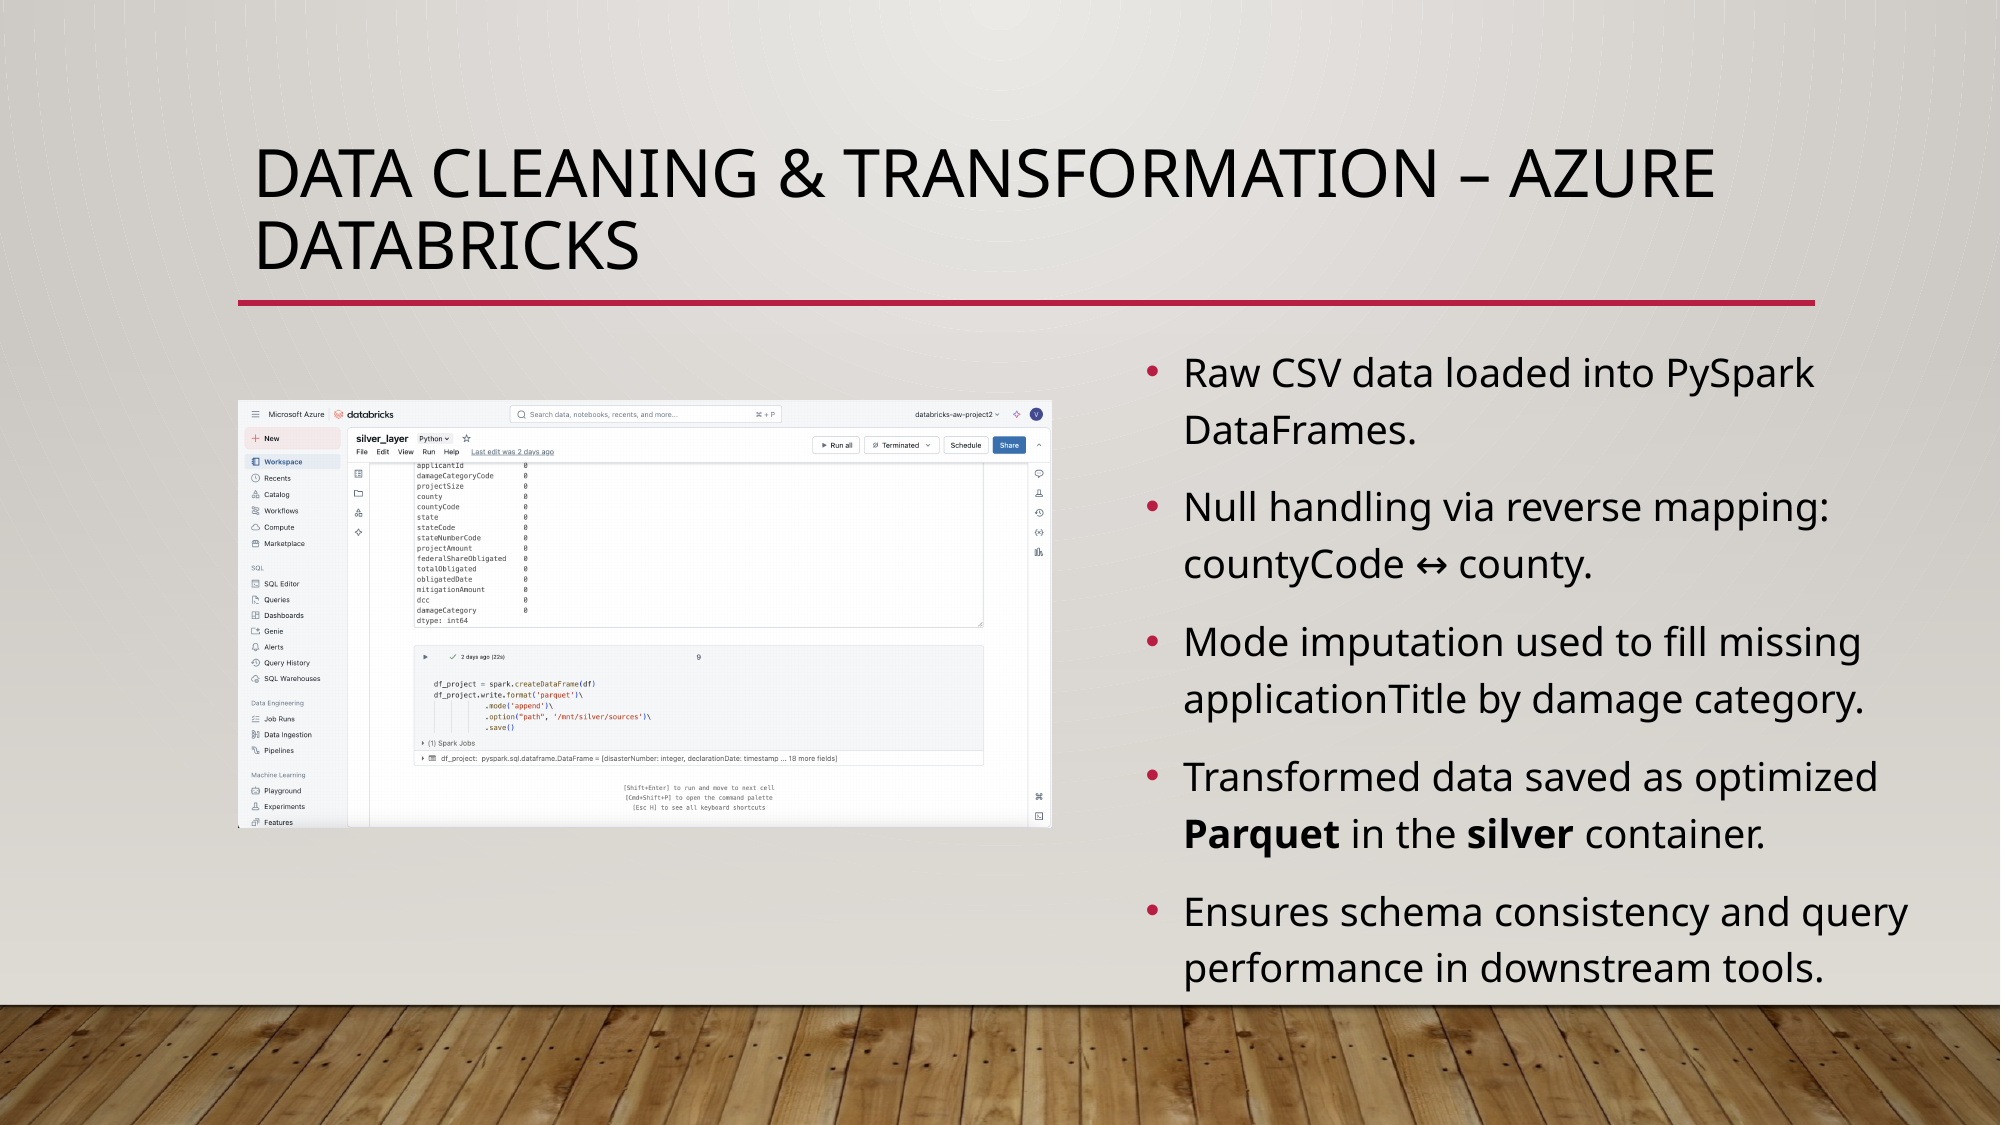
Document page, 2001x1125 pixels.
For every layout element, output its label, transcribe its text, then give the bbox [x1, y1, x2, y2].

picture [0, 1005, 2000, 1125]
title Data Cleaning & Transformation – Azure Databricks [238, 131, 1814, 305]
list Raw CSV data loaded into PySpark DataFrames. Null handling via reverse mapping: countyCode ↔ county. Mode imputation used to fill missing applicationTitle by damage category. Transformed data saved as optimized Parquet in the silver container. Ensures schema consistency and query performance in downstream tools. [1130, 330, 1973, 897]
picture [237, 399, 1053, 828]
